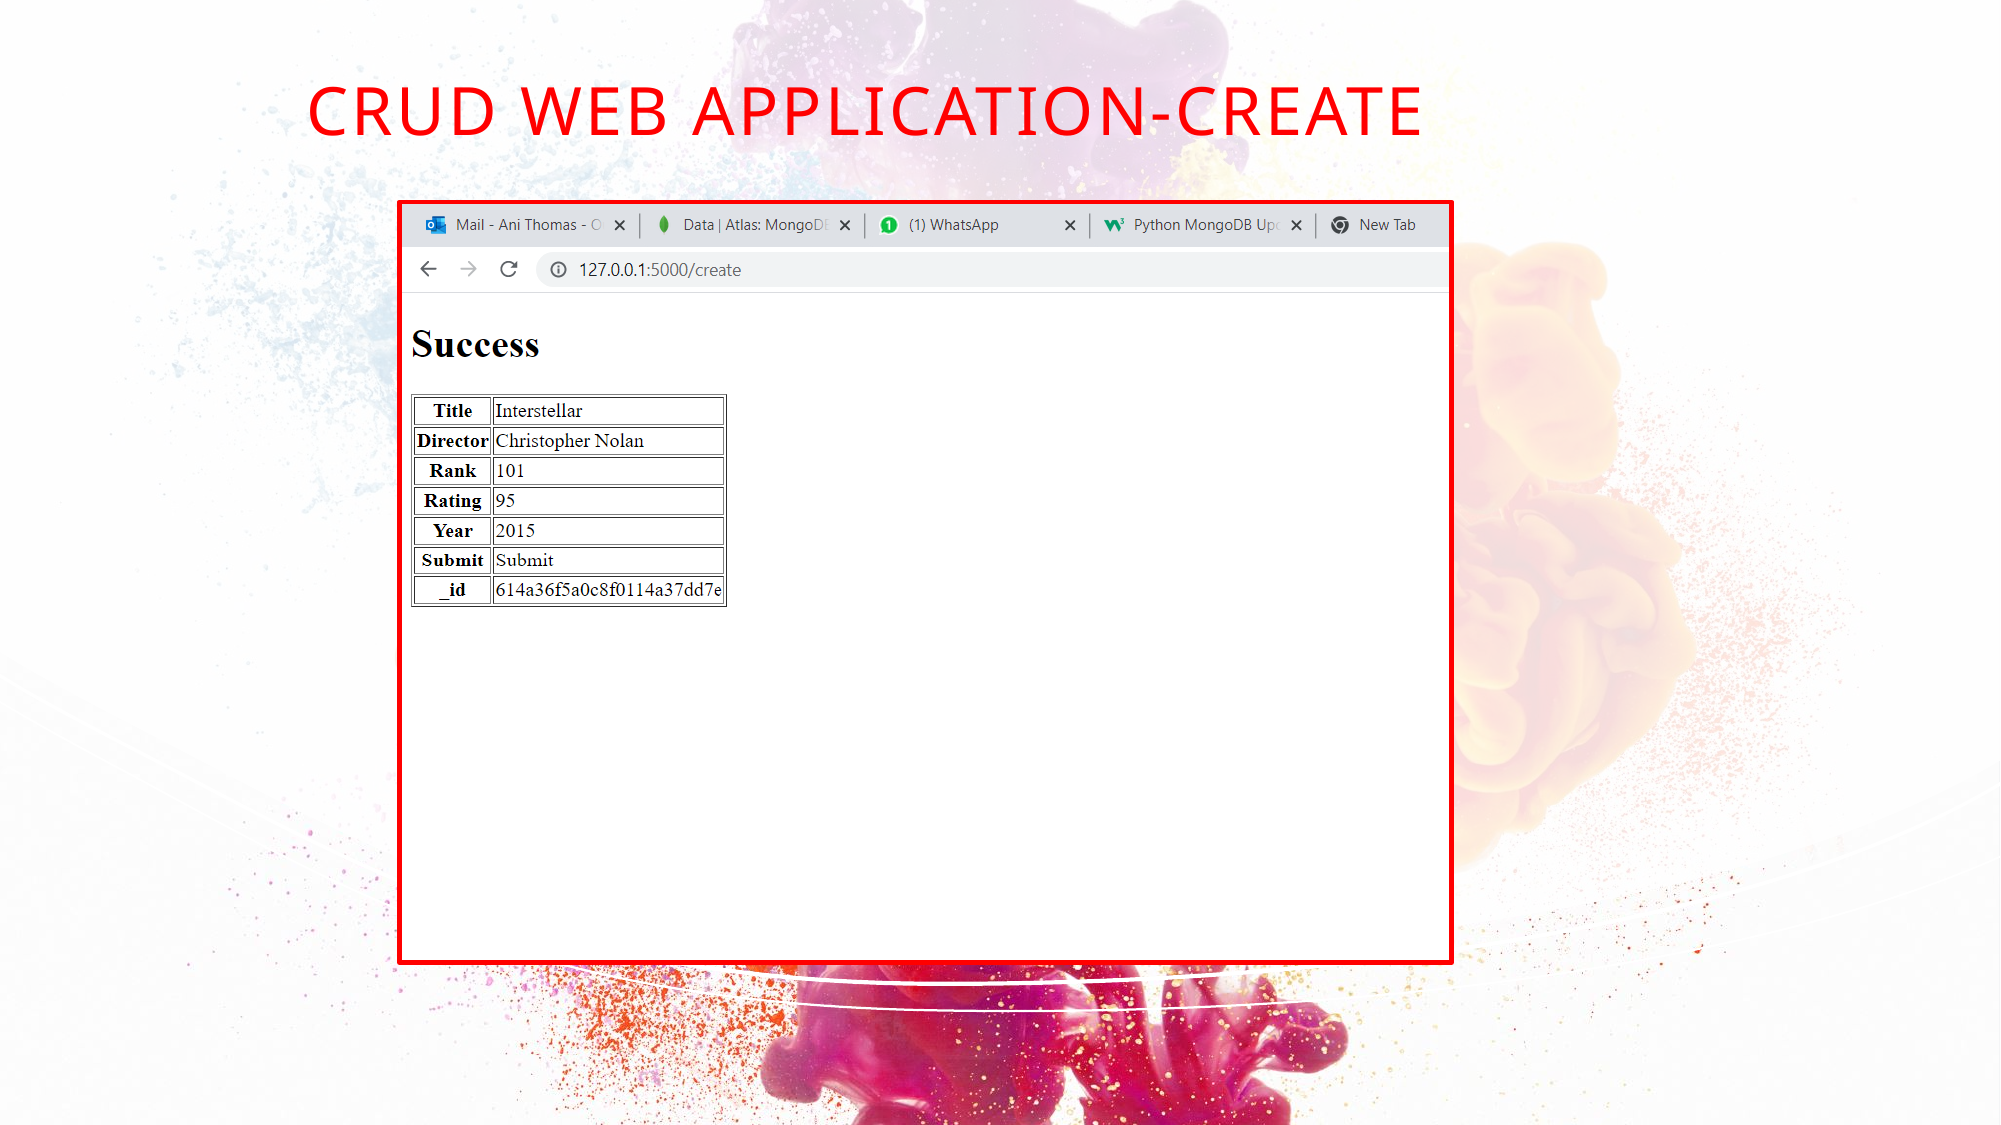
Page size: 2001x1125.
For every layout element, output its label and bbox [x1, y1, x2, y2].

list [401, 204, 1450, 961]
picture [0, 0, 2000, 1125]
